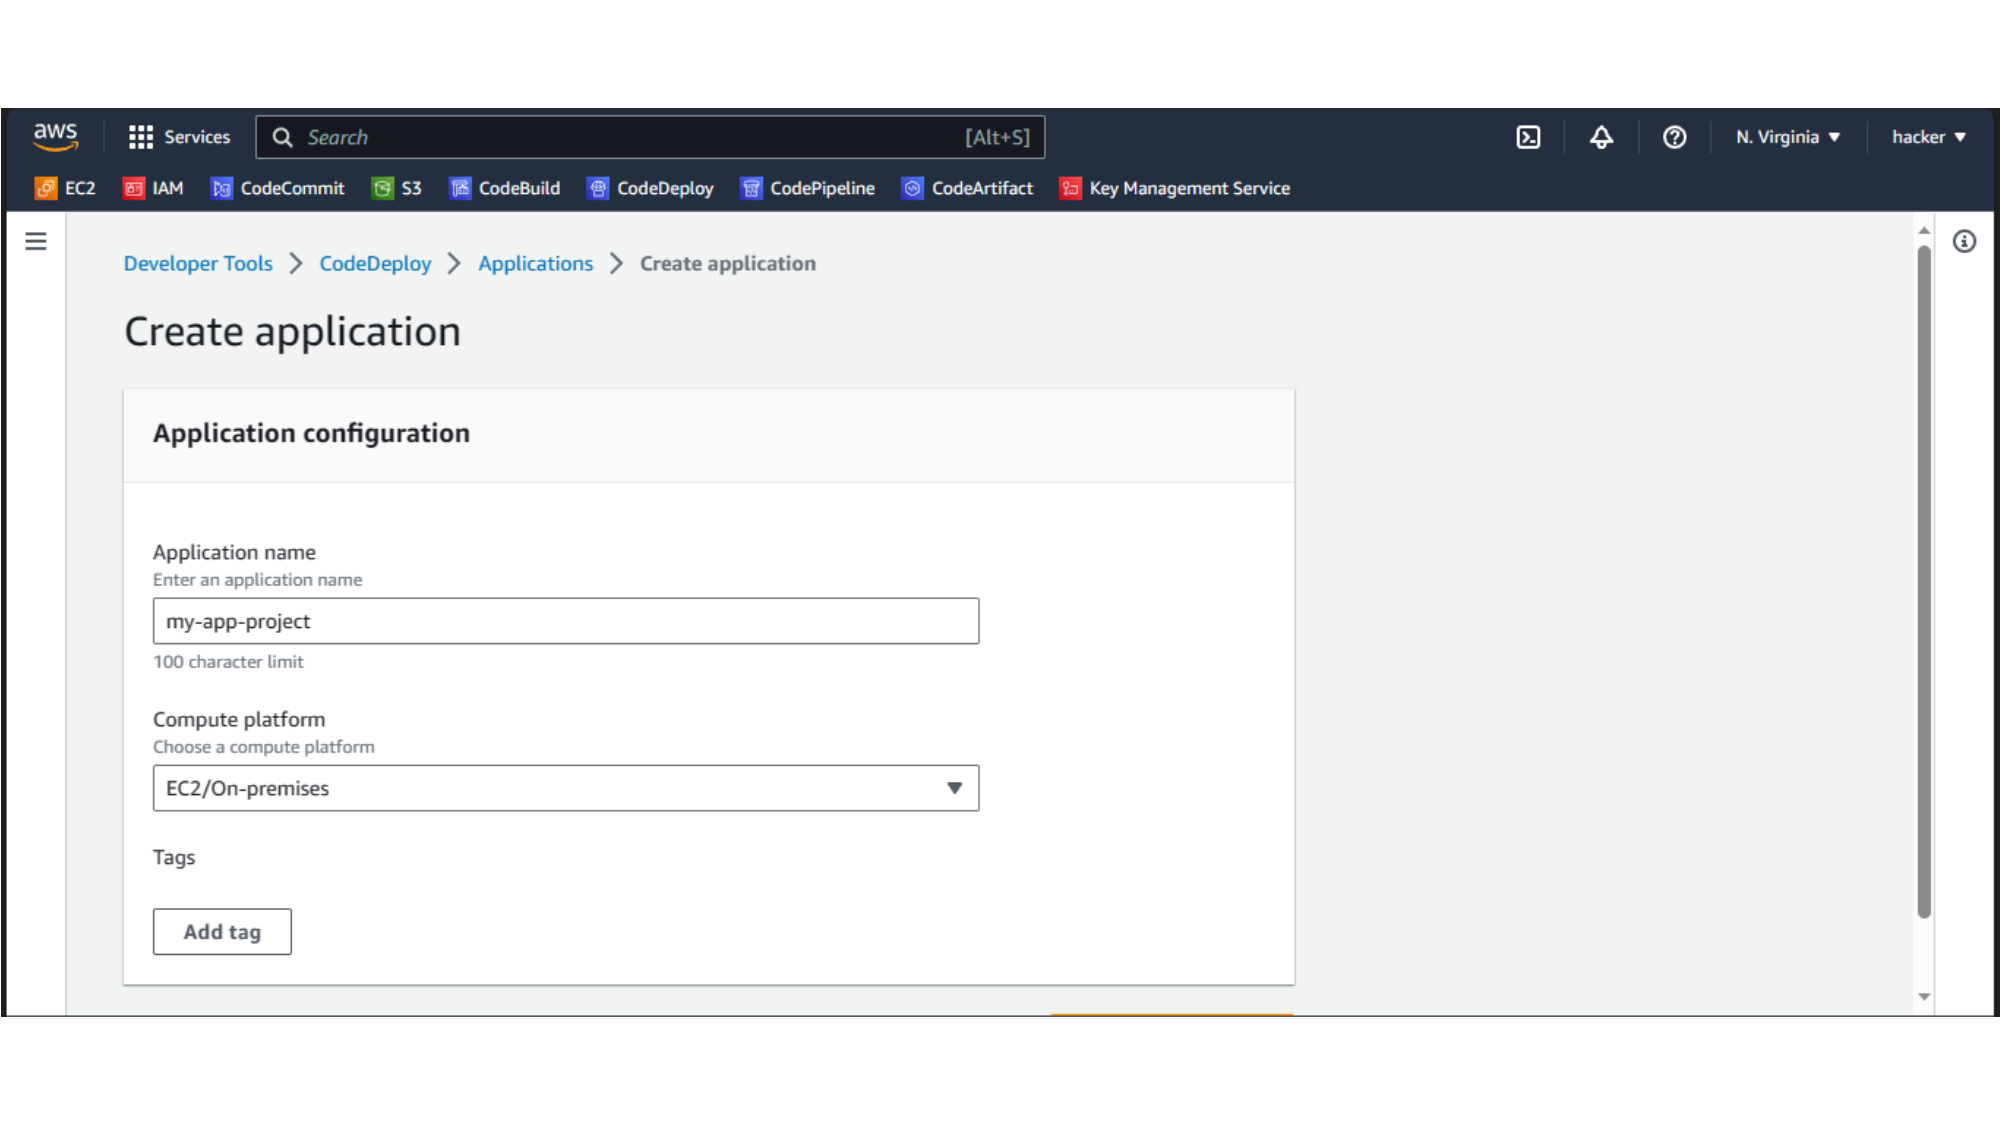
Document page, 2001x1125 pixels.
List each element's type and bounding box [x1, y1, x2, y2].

picture [0, 108, 2000, 1017]
